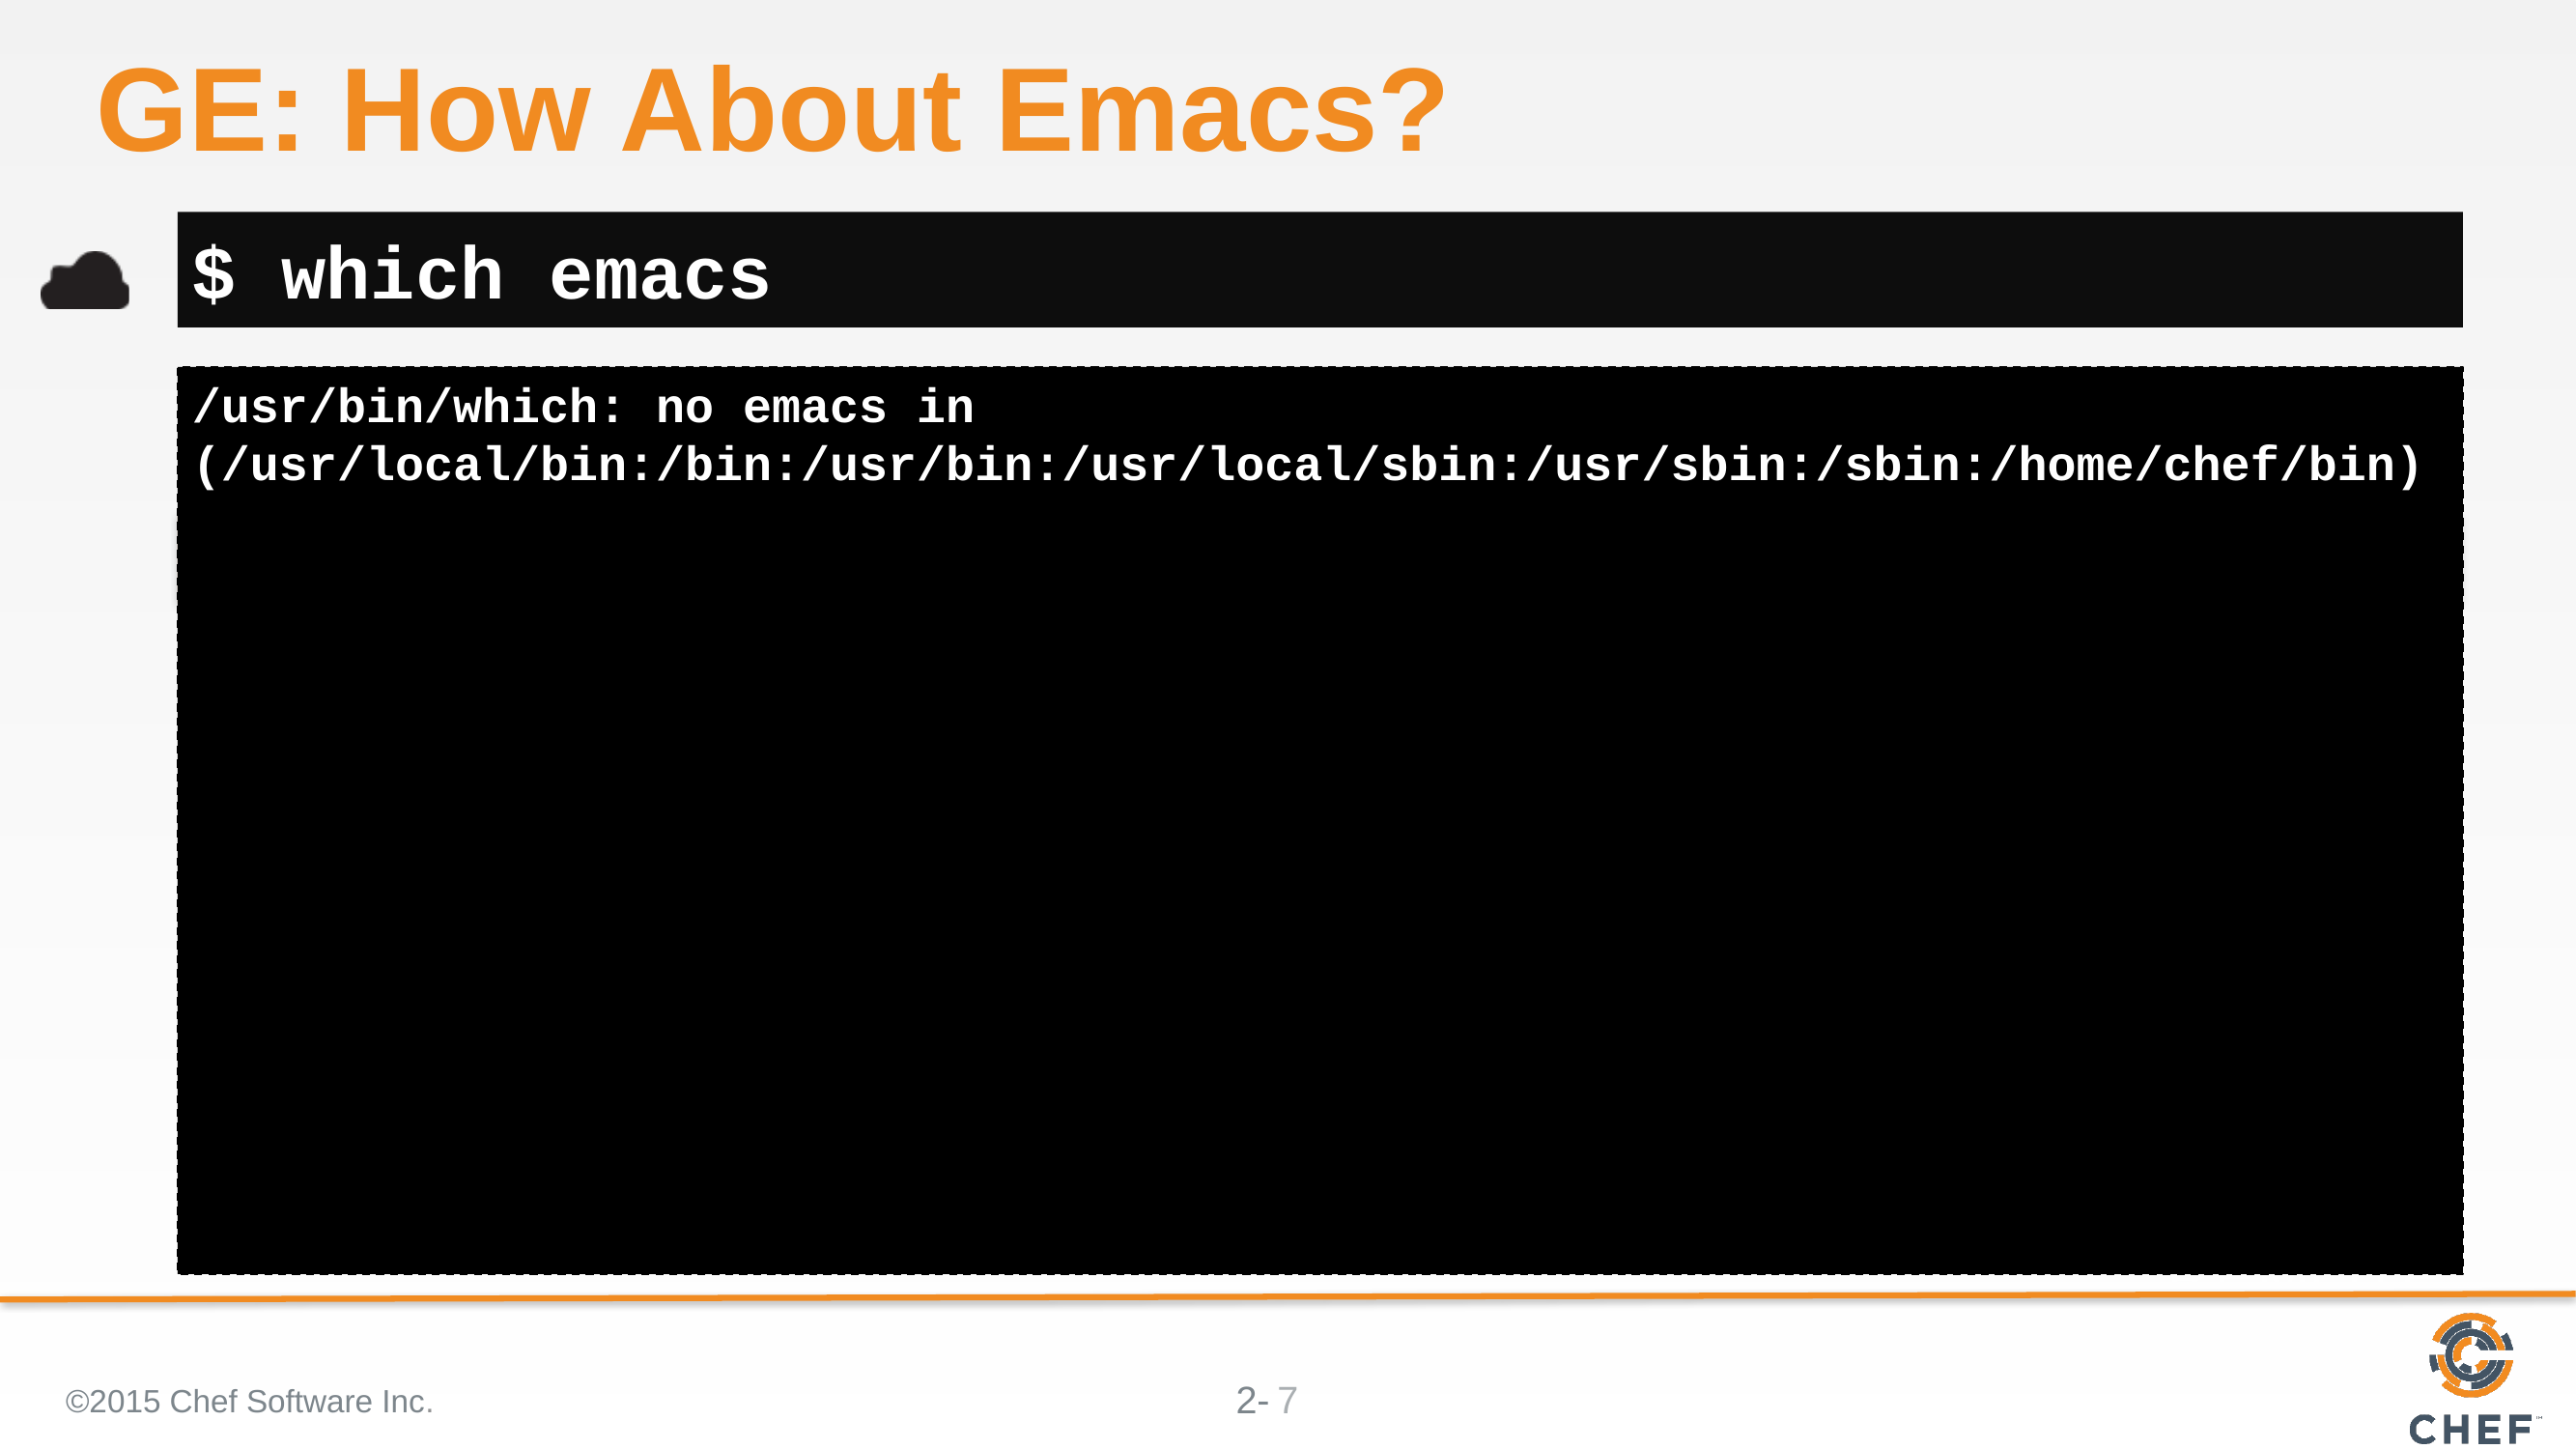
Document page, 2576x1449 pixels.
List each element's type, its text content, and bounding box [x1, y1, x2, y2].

footer ©2015 Chef Software Inc. [51, 1359, 952, 1440]
slide_number 7 [998, 1359, 1578, 1437]
picture [2399, 1297, 2550, 1449]
list $ which emacs [177, 212, 2463, 327]
list /usr/bin/which: no emacs in (/usr/local/bin:/bin:/usr/bin:/usr/local/sbin:/usr/sbin:/sbin:/home/chef/bin) [177, 366, 2464, 1275]
title GE: How About Emacs? [96, 48, 2463, 180]
